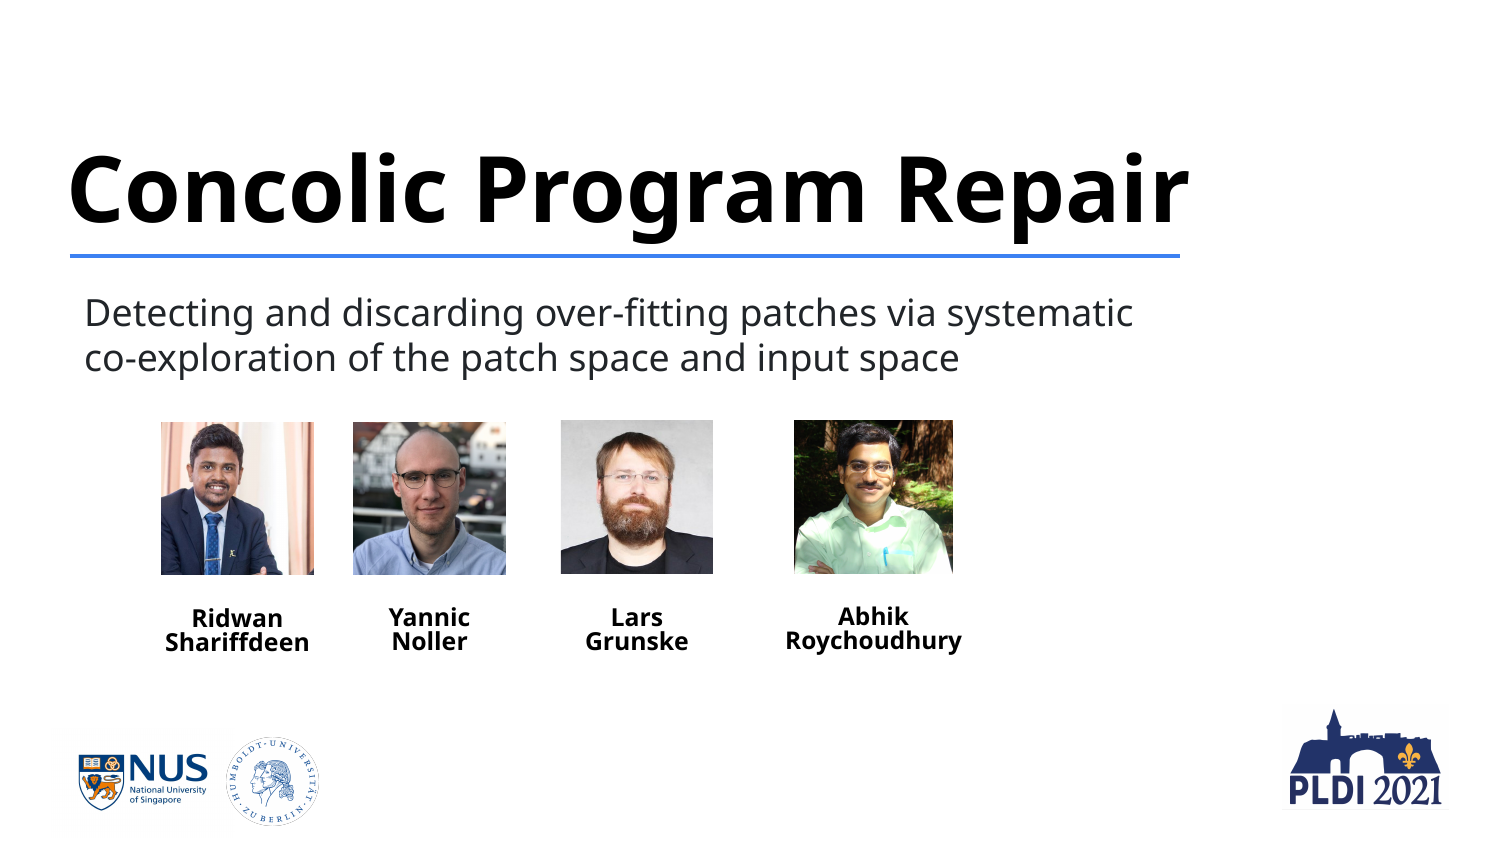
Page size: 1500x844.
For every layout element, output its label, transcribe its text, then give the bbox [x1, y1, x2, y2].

subtitle Ridwan Shariffdeen [132, 593, 342, 672]
picture [353, 422, 506, 576]
picture [1282, 704, 1450, 810]
title Concolic Program Repair [51, 80, 1449, 256]
picture [560, 420, 714, 574]
picture [50, 728, 319, 839]
subtitle Abhik Roychoudhury [752, 592, 995, 670]
picture [161, 422, 314, 576]
subtitle Yannic Noller [340, 592, 519, 670]
subtitle Lars Grunske [545, 592, 729, 670]
text_box Detecting and discarding over-fitting patches via systematic co-exploration of the patch space and input space [69, 281, 1180, 387]
picture [794, 420, 954, 574]
